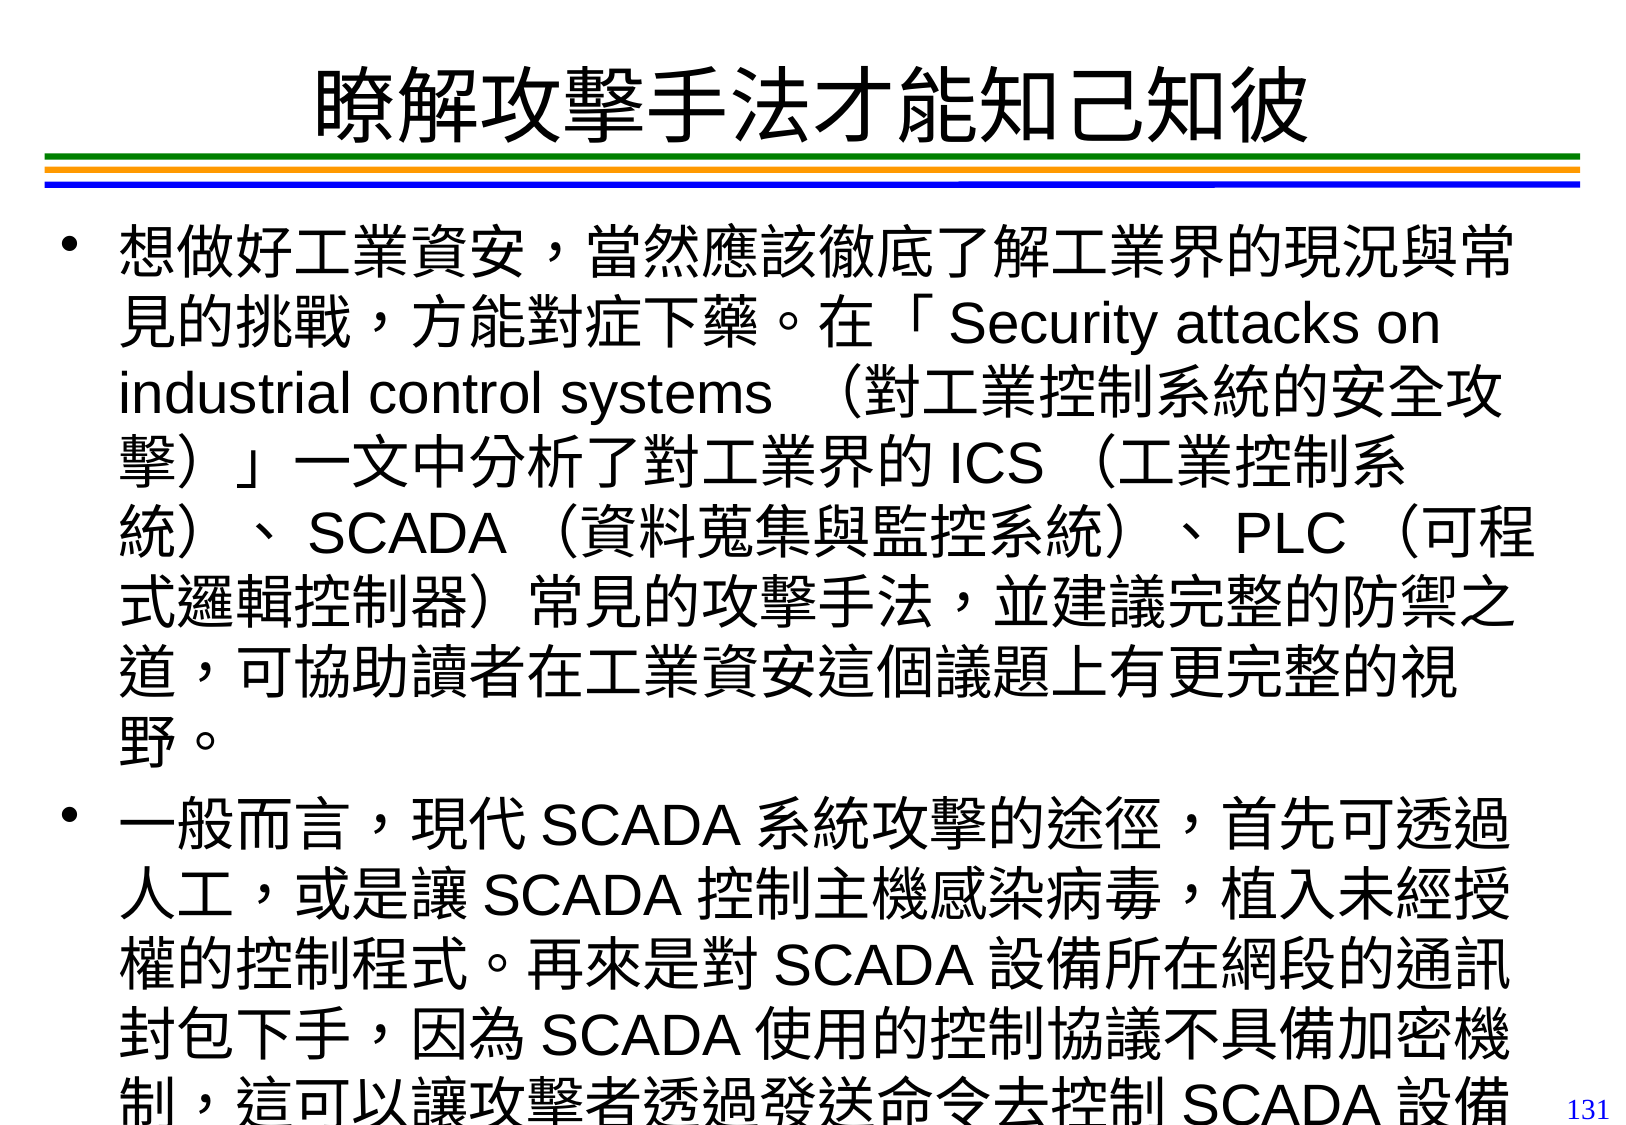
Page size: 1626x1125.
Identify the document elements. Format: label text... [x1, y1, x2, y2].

list 想做好工業資安，當然應該徹底了解工業界的現況與常見的挑戰，方能對症下藥。在「Security attacks on industrial control systems （對工業控制系統的安全攻擊）」一文中分析了對工業界的ICS（工業控制系統）、SCADA（資料蒐集與監控系統）、PLC（可程式邏輯控制器）常見的攻擊手法，並建議完整的防禦之道，可協助讀者在工業資安這個議題上有更完整的視野。 一般而言，現代SCADA系統攻擊的途徑，首先可透過人工，或是讓SCADA控制主機感染病毒，植入未經授權的控制程式。再來是對SCADA設備所在網段的通訊封包下手，因為SCADA使用的控制協議不具備加密機制，這可以讓攻擊者透過發送命令去控制SCADA設備 [44, 207, 1581, 1005]
title 瞭解攻擊手法才能知己知彼 [81, 45, 1544, 161]
slide_number 131 [1246, 1082, 1625, 1119]
